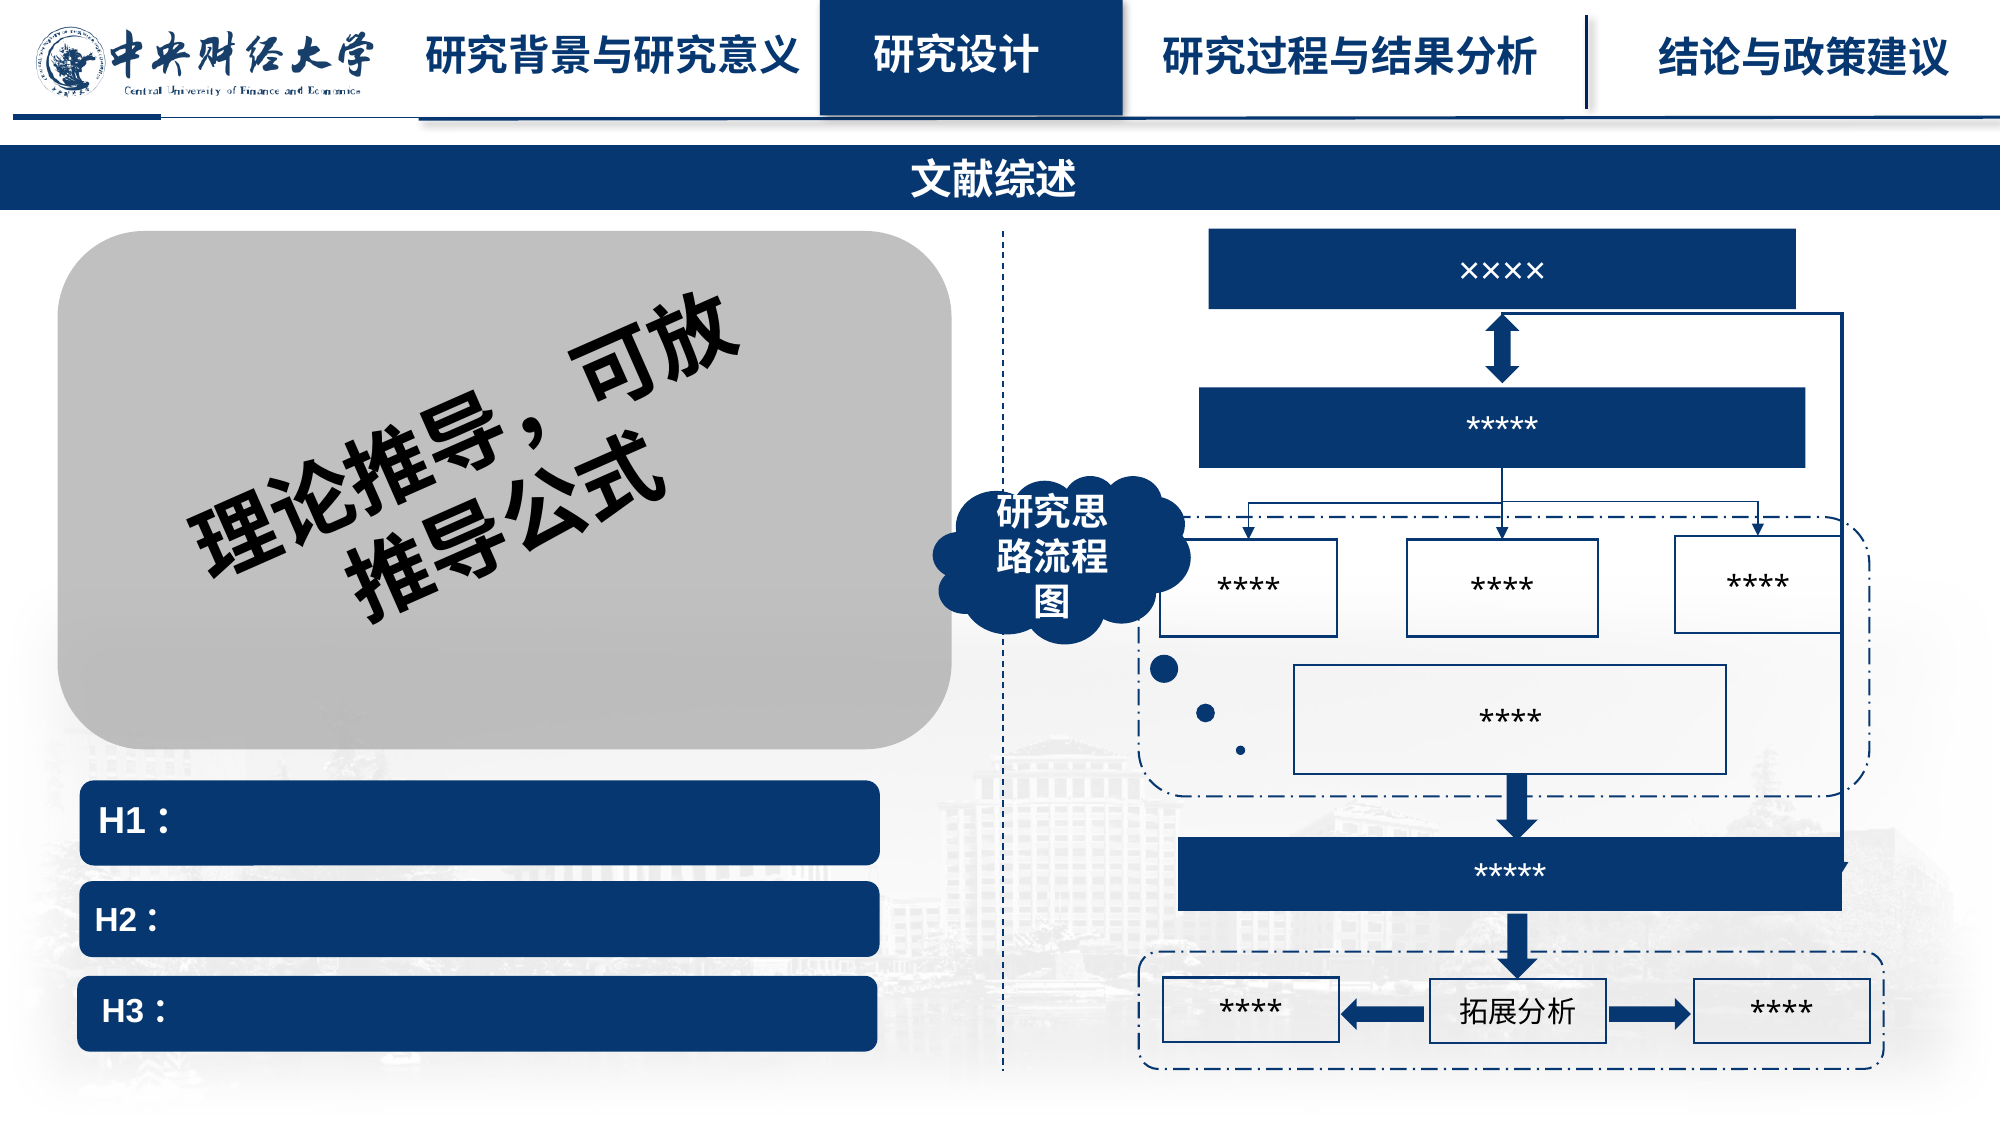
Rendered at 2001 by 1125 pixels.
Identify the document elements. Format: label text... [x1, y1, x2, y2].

text_box [1844, 522, 1871, 568]
text_box 结论与政策建议 [1639, 23, 1969, 98]
text_box [1412, 515, 1509, 568]
text_box [819, 0, 1124, 116]
text_box ***** [1198, 386, 1339, 469]
text_box 研究思路流程图 [931, 489, 1002, 568]
text_box 研究设计 [858, 20, 1066, 87]
text_box 研究背景与研究意义 [421, 21, 817, 86]
text_box 研究过程与结果分析 [1144, 22, 1558, 95]
text_box [1485, 315, 1520, 384]
text_box [1184, 515, 1339, 568]
text_box 研究思路流程图 [1004, 475, 1192, 568]
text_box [1339, 376, 1412, 631]
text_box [421, 120, 627, 125]
picture [0, 0, 421, 131]
text_box 理论推导，可放推导公式 [147, 250, 819, 568]
text_box [56, 229, 953, 568]
text_box 文献综述 [0, 145, 2000, 210]
text_box ×××× [1207, 228, 1797, 310]
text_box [1509, 348, 1842, 874]
text_box ***** [1412, 386, 1509, 469]
picture [0, 568, 2000, 1125]
